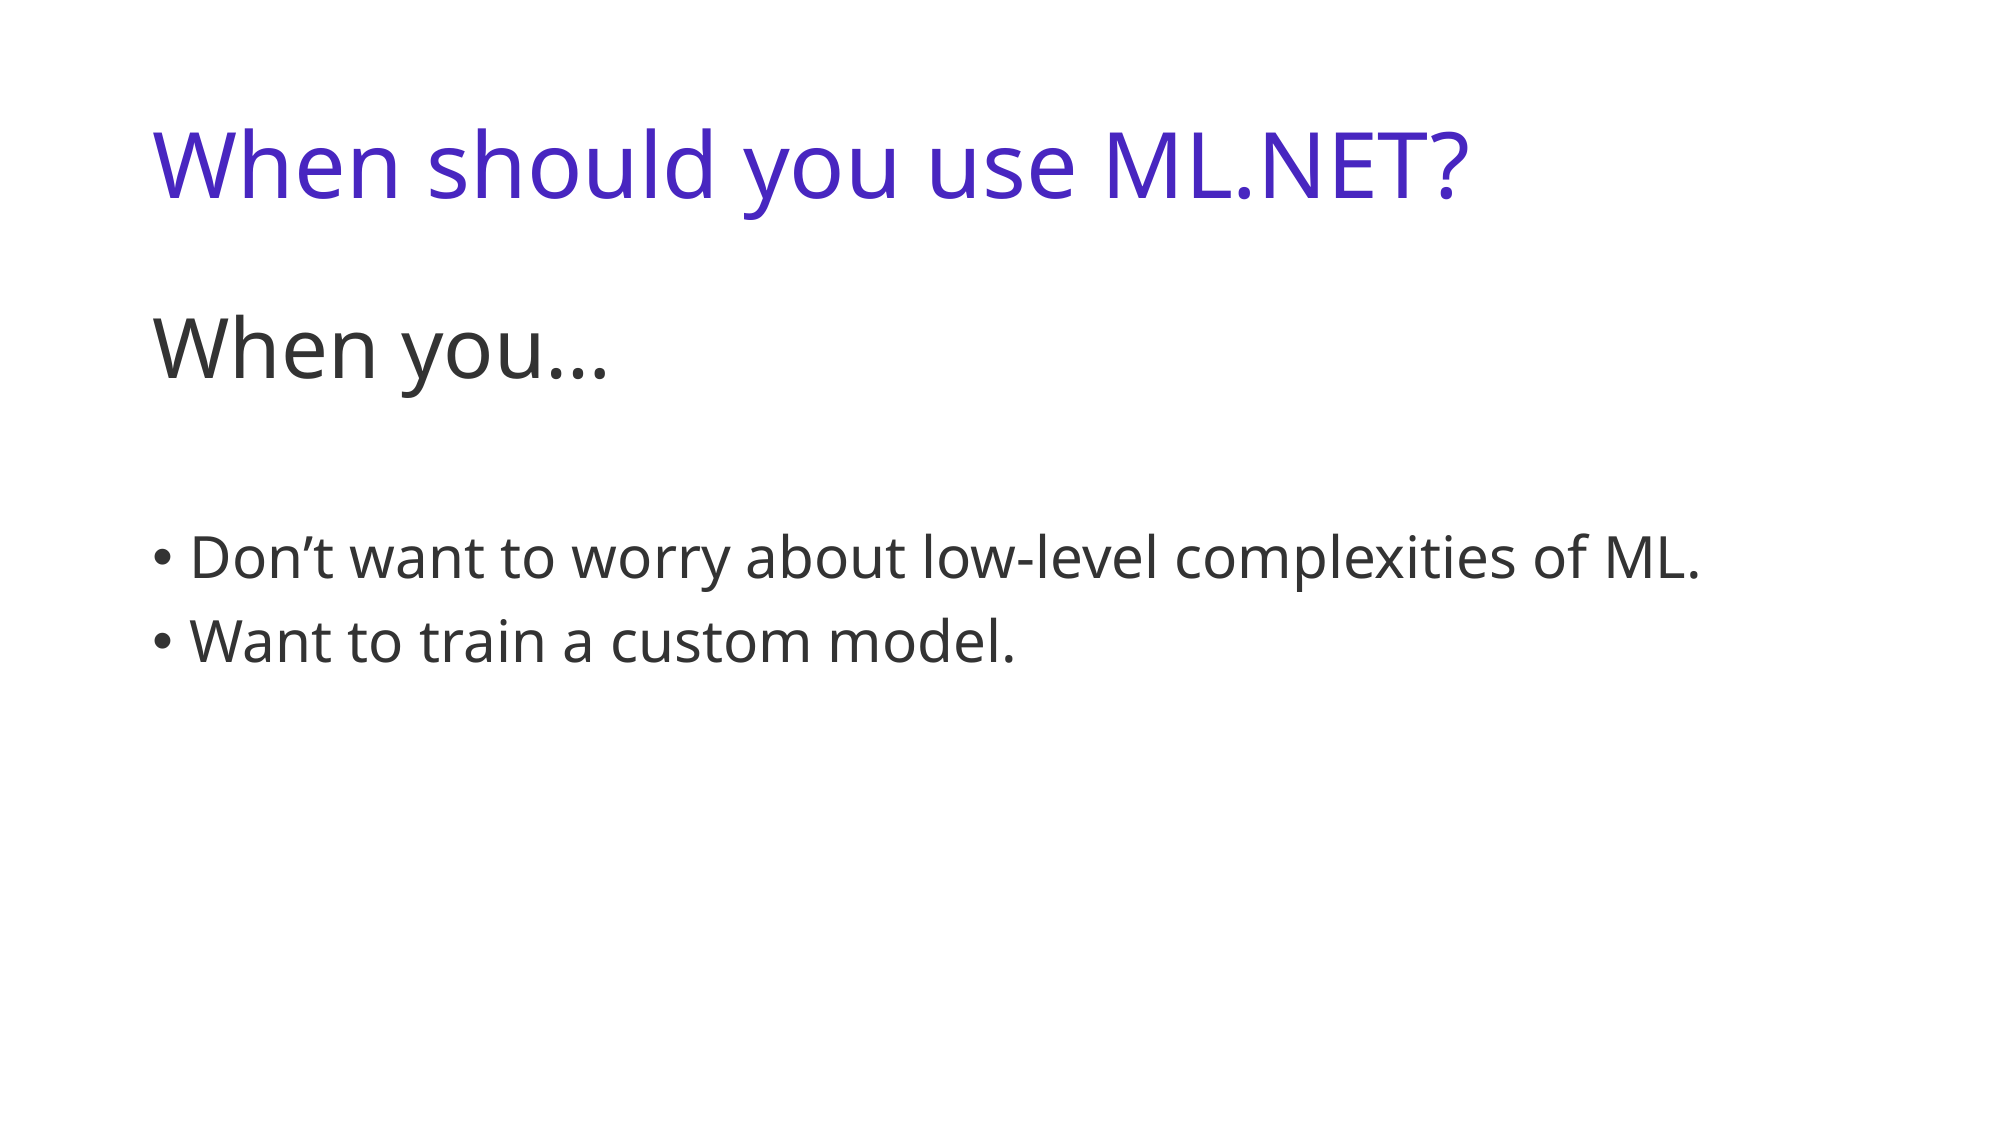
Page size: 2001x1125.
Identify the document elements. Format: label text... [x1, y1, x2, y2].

title When should you use ML.NET? [137, 59, 1863, 278]
list When you… Don’t want to worry about low-level complexities of ML. Want to train a custom model. [137, 299, 1863, 1014]
